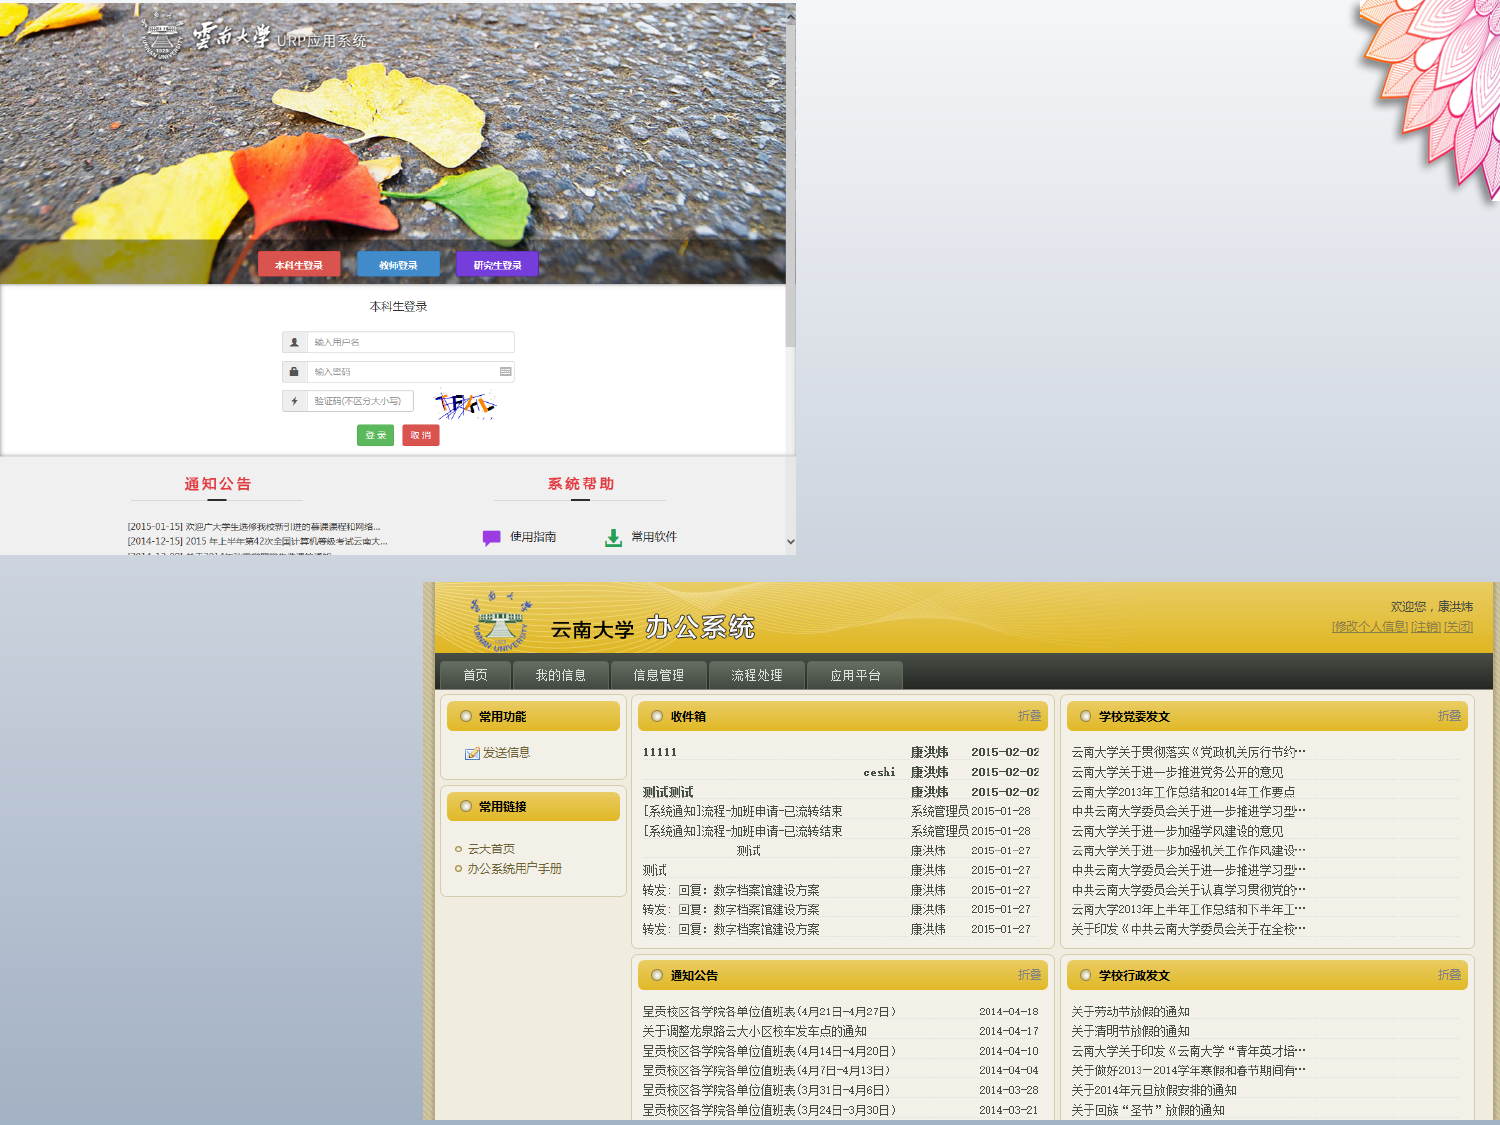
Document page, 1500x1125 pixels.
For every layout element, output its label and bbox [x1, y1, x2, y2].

picture [423, 582, 1500, 1120]
list [0, 3, 796, 555]
picture [1360, 0, 1500, 201]
